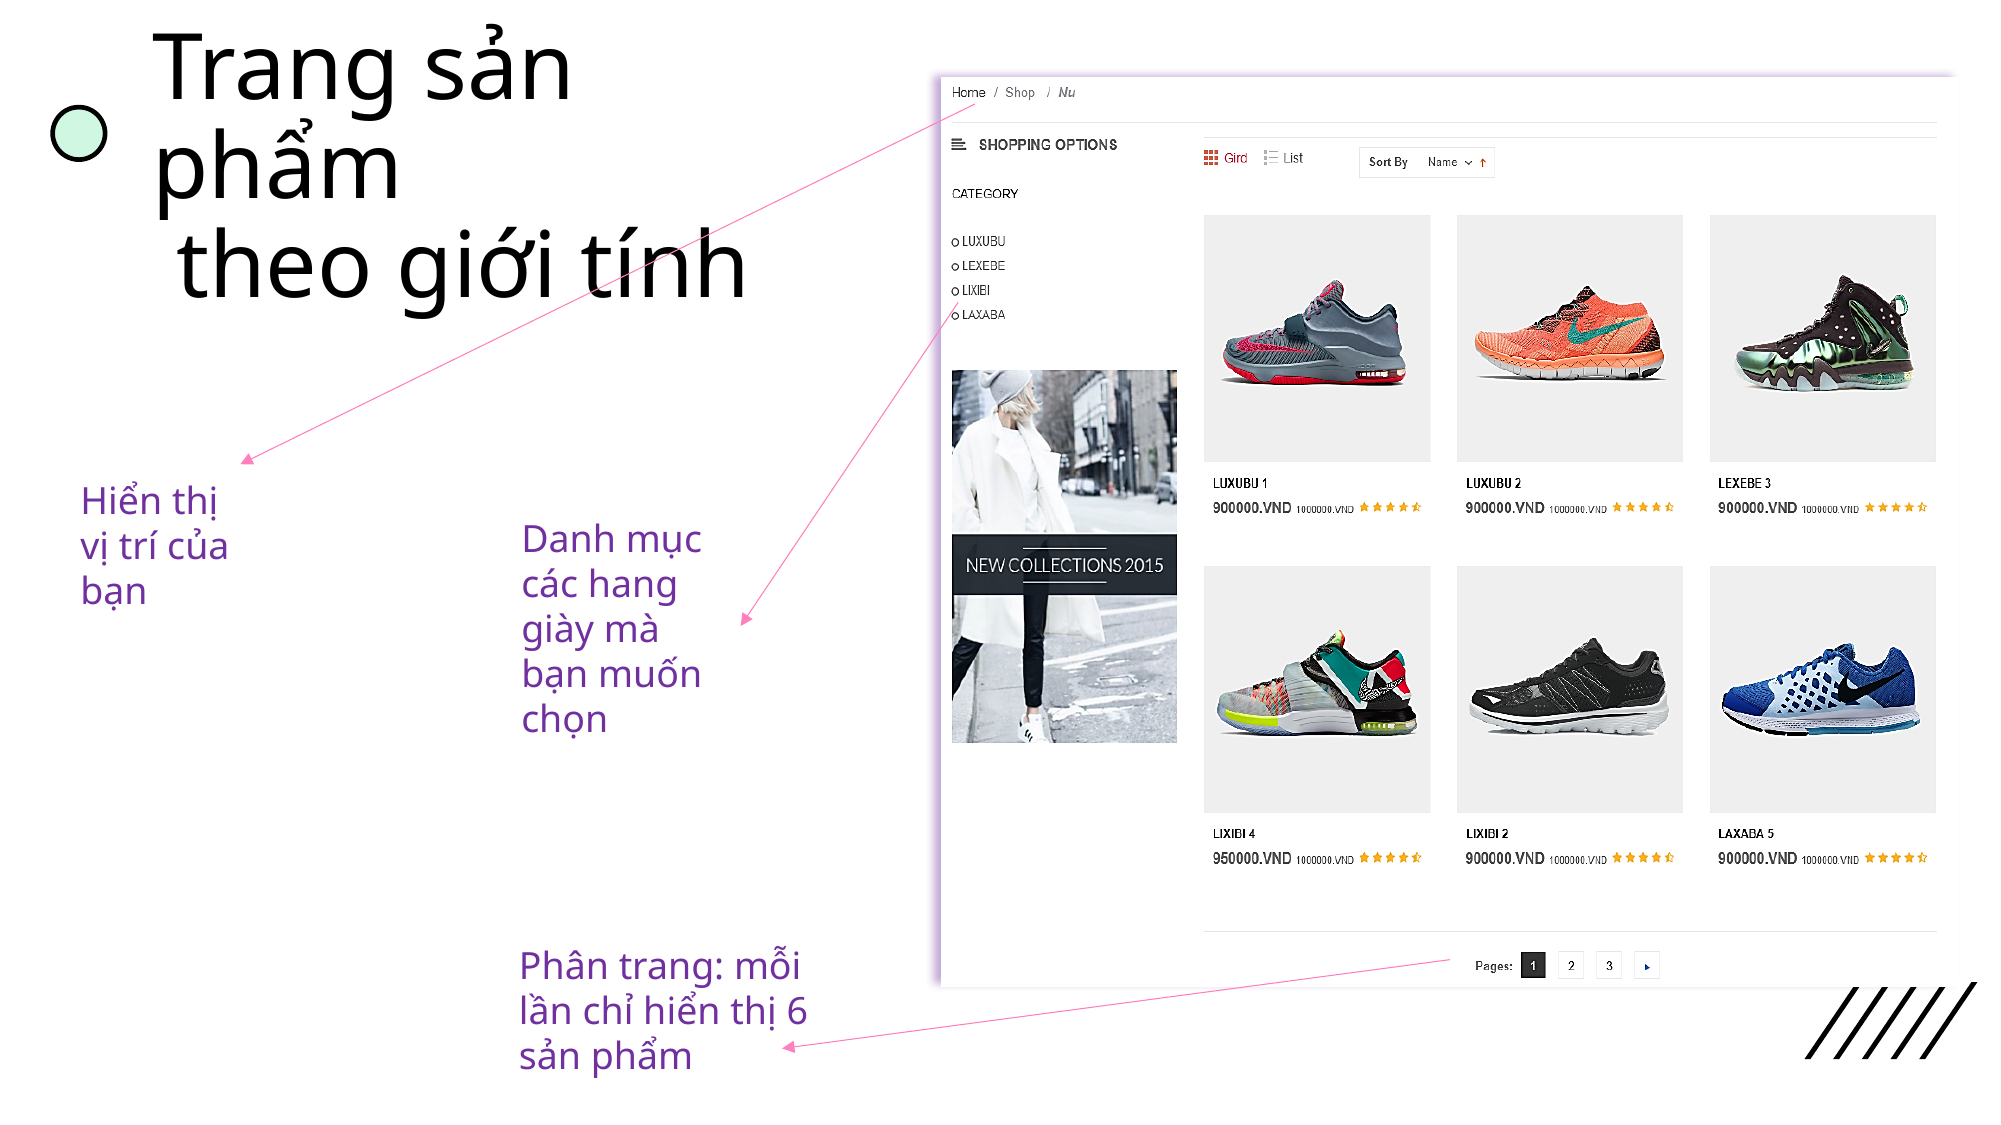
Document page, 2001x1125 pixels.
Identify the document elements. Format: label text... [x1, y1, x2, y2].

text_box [240, 104, 975, 465]
picture [941, 77, 1959, 987]
text_box Danh mục các hang giày mà bạn muốn chọn [506, 507, 741, 748]
title Trang sản phẩm theo giới tính [137, 59, 797, 278]
text_box Phân trang: mỗi lần chỉ hiển thị 6 sản phẩm [504, 934, 829, 1085]
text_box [782, 959, 1450, 1049]
text_box Hiển thị vị trí của bạn [65, 469, 247, 620]
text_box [740, 465, 959, 627]
